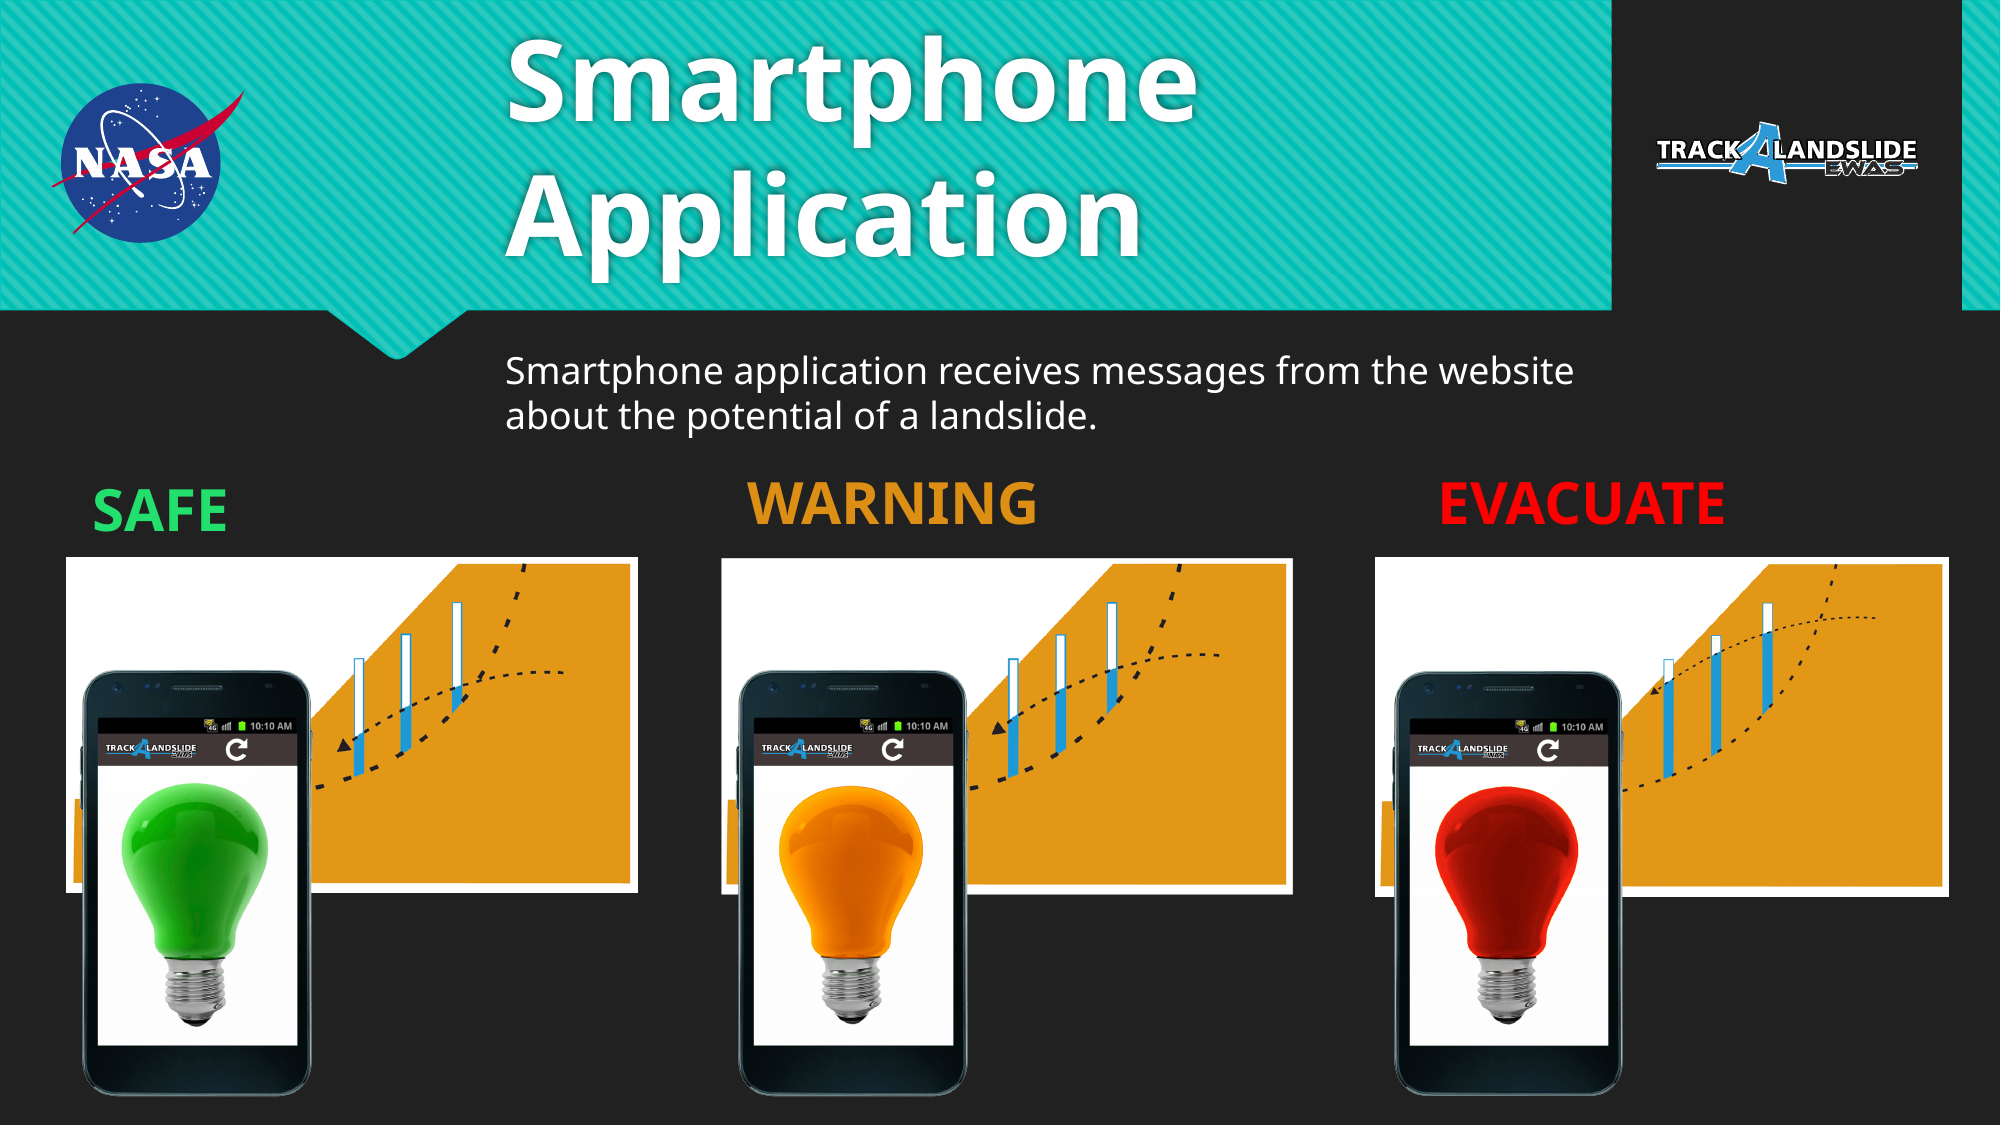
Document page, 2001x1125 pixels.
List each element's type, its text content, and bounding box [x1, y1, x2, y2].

title Smartphone Application [490, 126, 1507, 287]
picture [66, 557, 638, 1100]
picture [1375, 557, 1949, 1100]
text_box [1610, 0, 1963, 313]
picture [719, 555, 1294, 1100]
text_box EVACUATE [1422, 458, 1760, 544]
text_box WARNING [732, 458, 1063, 544]
text_box SAFE [77, 465, 245, 551]
picture [1651, 116, 1923, 190]
picture [50, 82, 245, 243]
text_box Smartphone application receives messages from the website about the potential of a landslide. [490, 339, 1643, 444]
